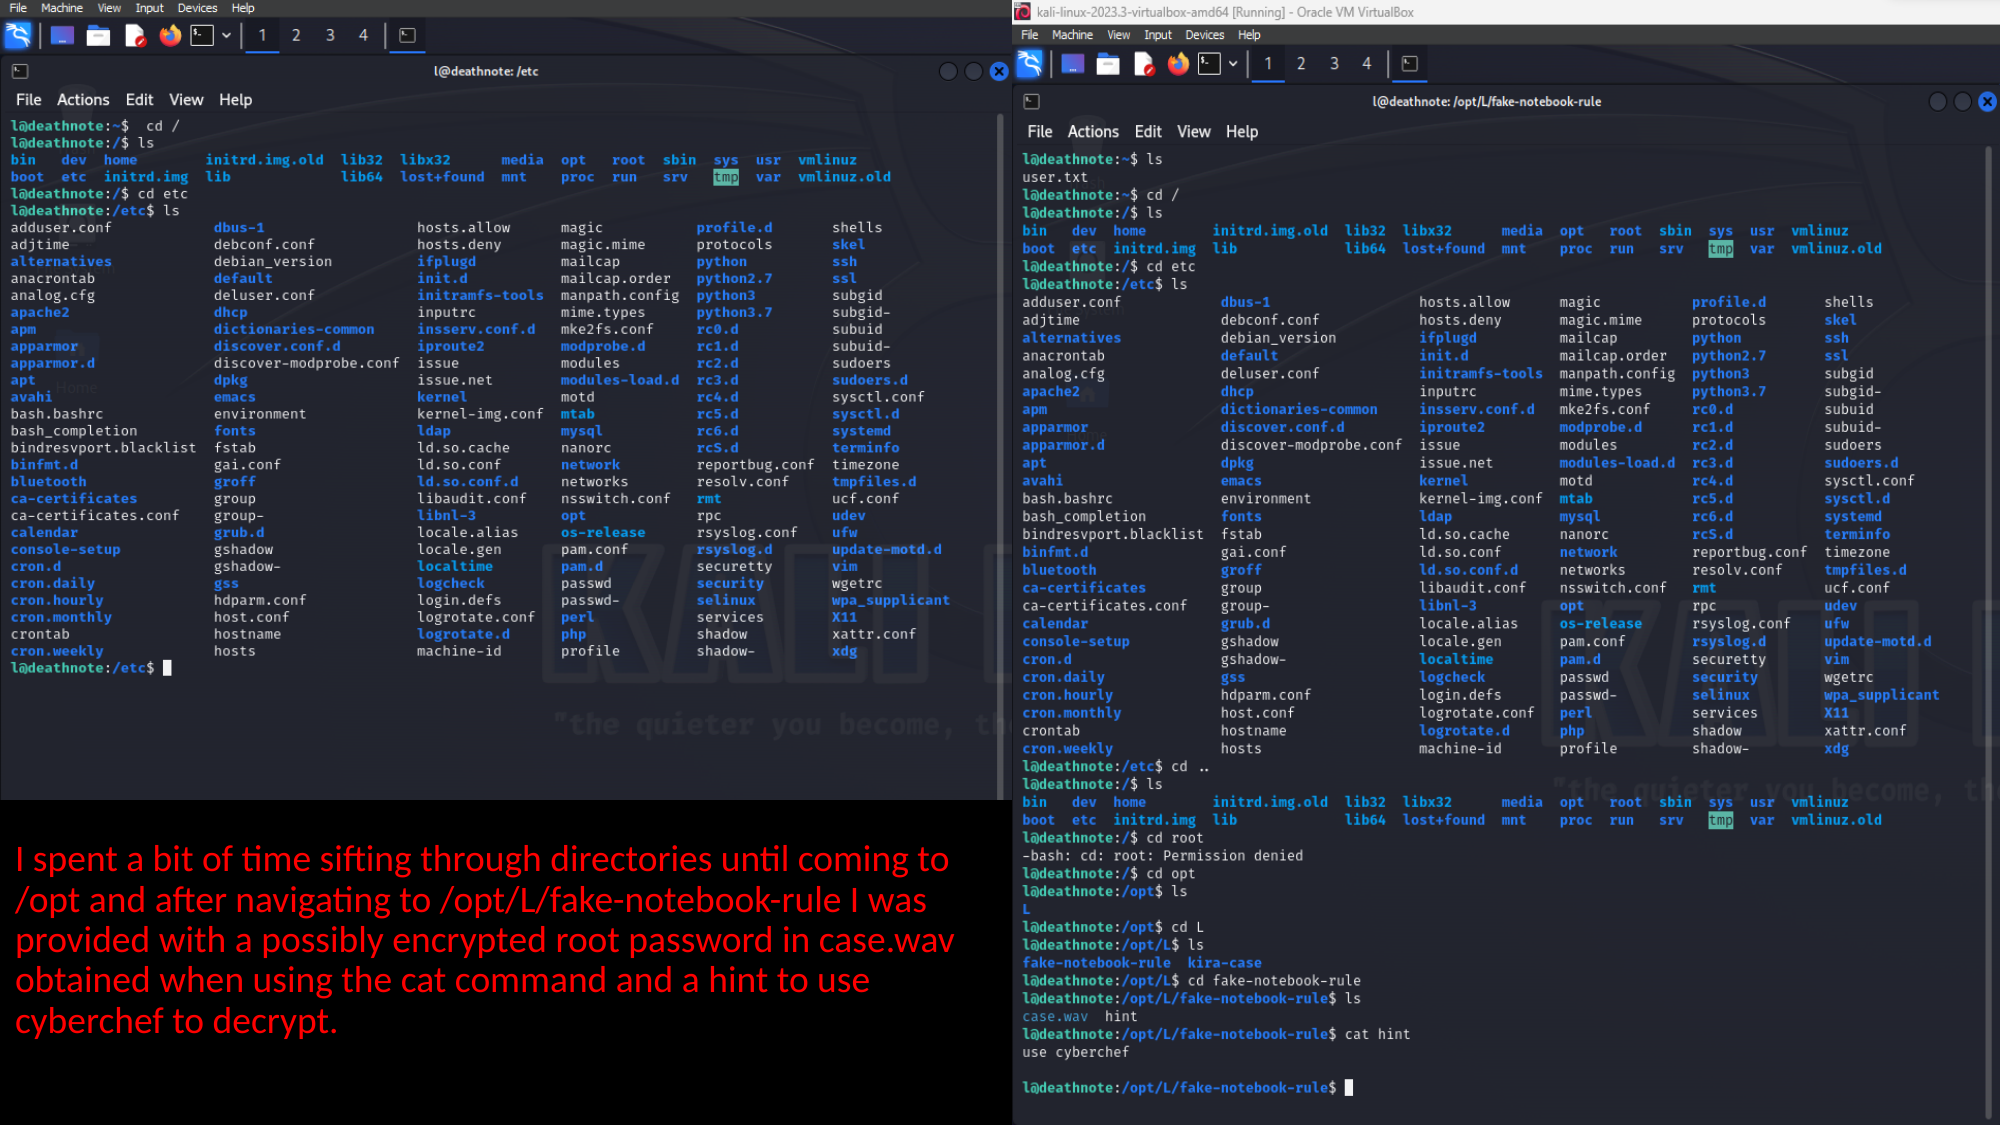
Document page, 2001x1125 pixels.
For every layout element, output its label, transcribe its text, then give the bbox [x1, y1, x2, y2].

picture [0, 0, 2000, 1125]
list I spent a bit of time sifting through directories until coming to /opt and after navigating to /opt/L/fake-notebook-rule I was provided with a possibly encrypted root password in case.wav obtained when using the cat command and a hint to use cyberchef to decrypt. [0, 831, 1012, 1125]
